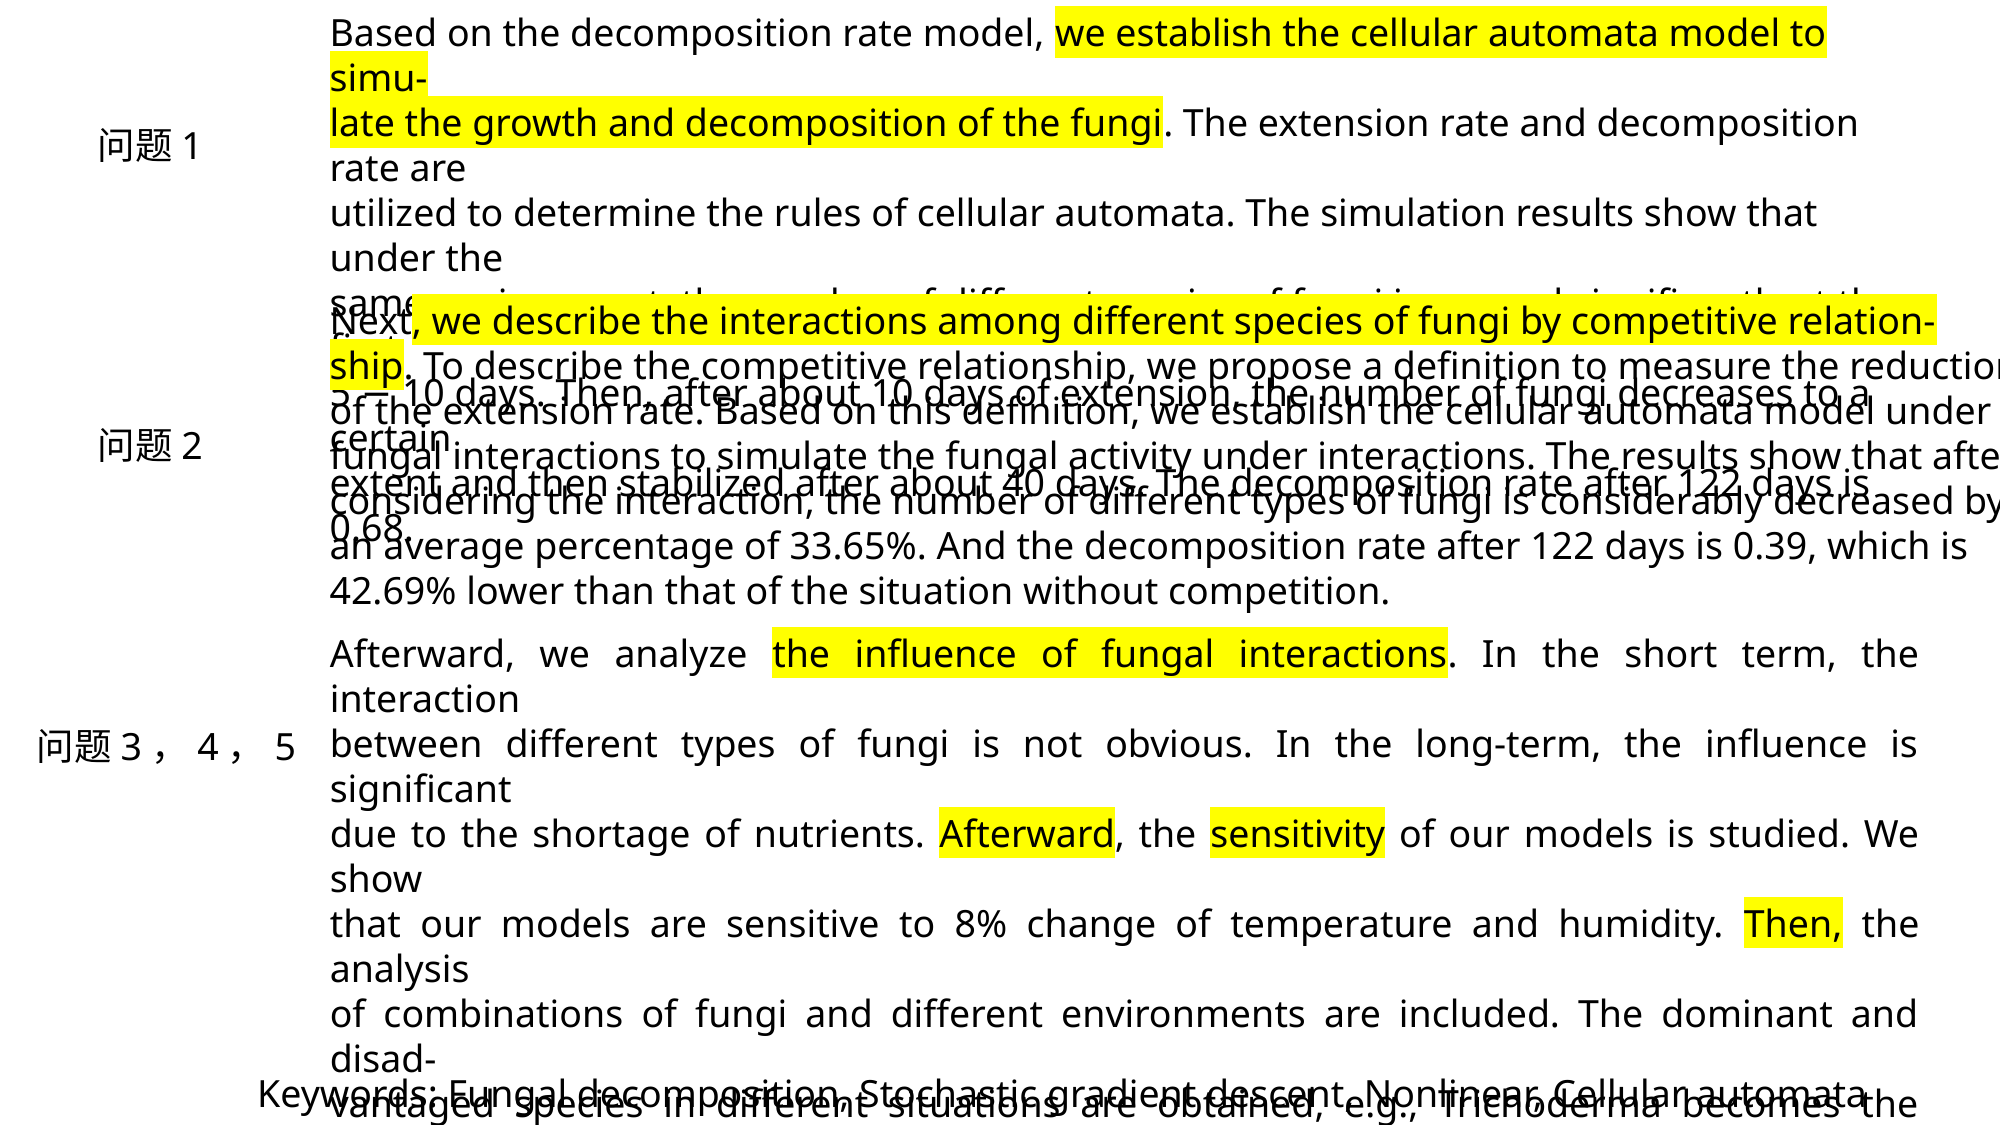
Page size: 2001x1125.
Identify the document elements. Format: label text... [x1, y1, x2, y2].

text_box 问题3，4，5 [21, 715, 311, 776]
text_box 问题2 [82, 415, 218, 475]
text_box Based on the decomposition rate model, we establish the cellular automata model to simu- late the growth and decomposition of the fungi. The extension rate and decomposition rate are utilized to determine the rules of cellular automata. The simulation results show that under the same environment, the number of different species of fungi increased significantly at the first 5 − 10 days. Then, after about 10 days of extension, the number of fungi decreases to a certain extent and then stabilized after about 40 days. The decomposition rate after 122 days is 0.68. [314, 1, 1913, 289]
text_box 问题1 [82, 114, 218, 175]
text_box Keywords: Fungal decomposition, Stochastic gradient descent, Nonlinear, Cellular automata [242, 1062, 1948, 1123]
text_box Next, we describe the interactions among different species of fungi by competitive relation- ship. To describe the competitive relationship, we propose a definition to measure the reduction of the extension rate. Based on this definition, we establish the cellular automata model under fungal interactions to simulate the fungal activity under interactions. The results show that after considering the interaction, the number of different types of fungi is considerably decreased by an average percentage of 33.65%. And the decomposition rate after 122 days is 0.39, which is 42.69% lower than that of the situation without competition. [314, 289, 2000, 619]
text_box Afterward, we analyze the influence of fungal interactions. In the short term, the interaction between different types of fungi is not obvious. In the long-term, the influence is significant due to the shortage of nutrients. Afterward, the sensitivity of our models is studied. We show that our models are sensitive to 8% change of temperature and humidity. Then, the analysis of combinations of fungi and different environments are included. The dominant and disad- vantaged species in different situations are obtained, e.g., Trichoderma becomes the dominant species in the tropical rain forest after 122 days with the decomposition rate of 68.29%. At last, we analyze the importance of biodiversity. The results show that biodiversity is important to the efficiency of fungal decomposition, where the decomposition rate of fungi under multi-species is 2.89 times higher than that of single species [314, 622, 1935, 1062]
